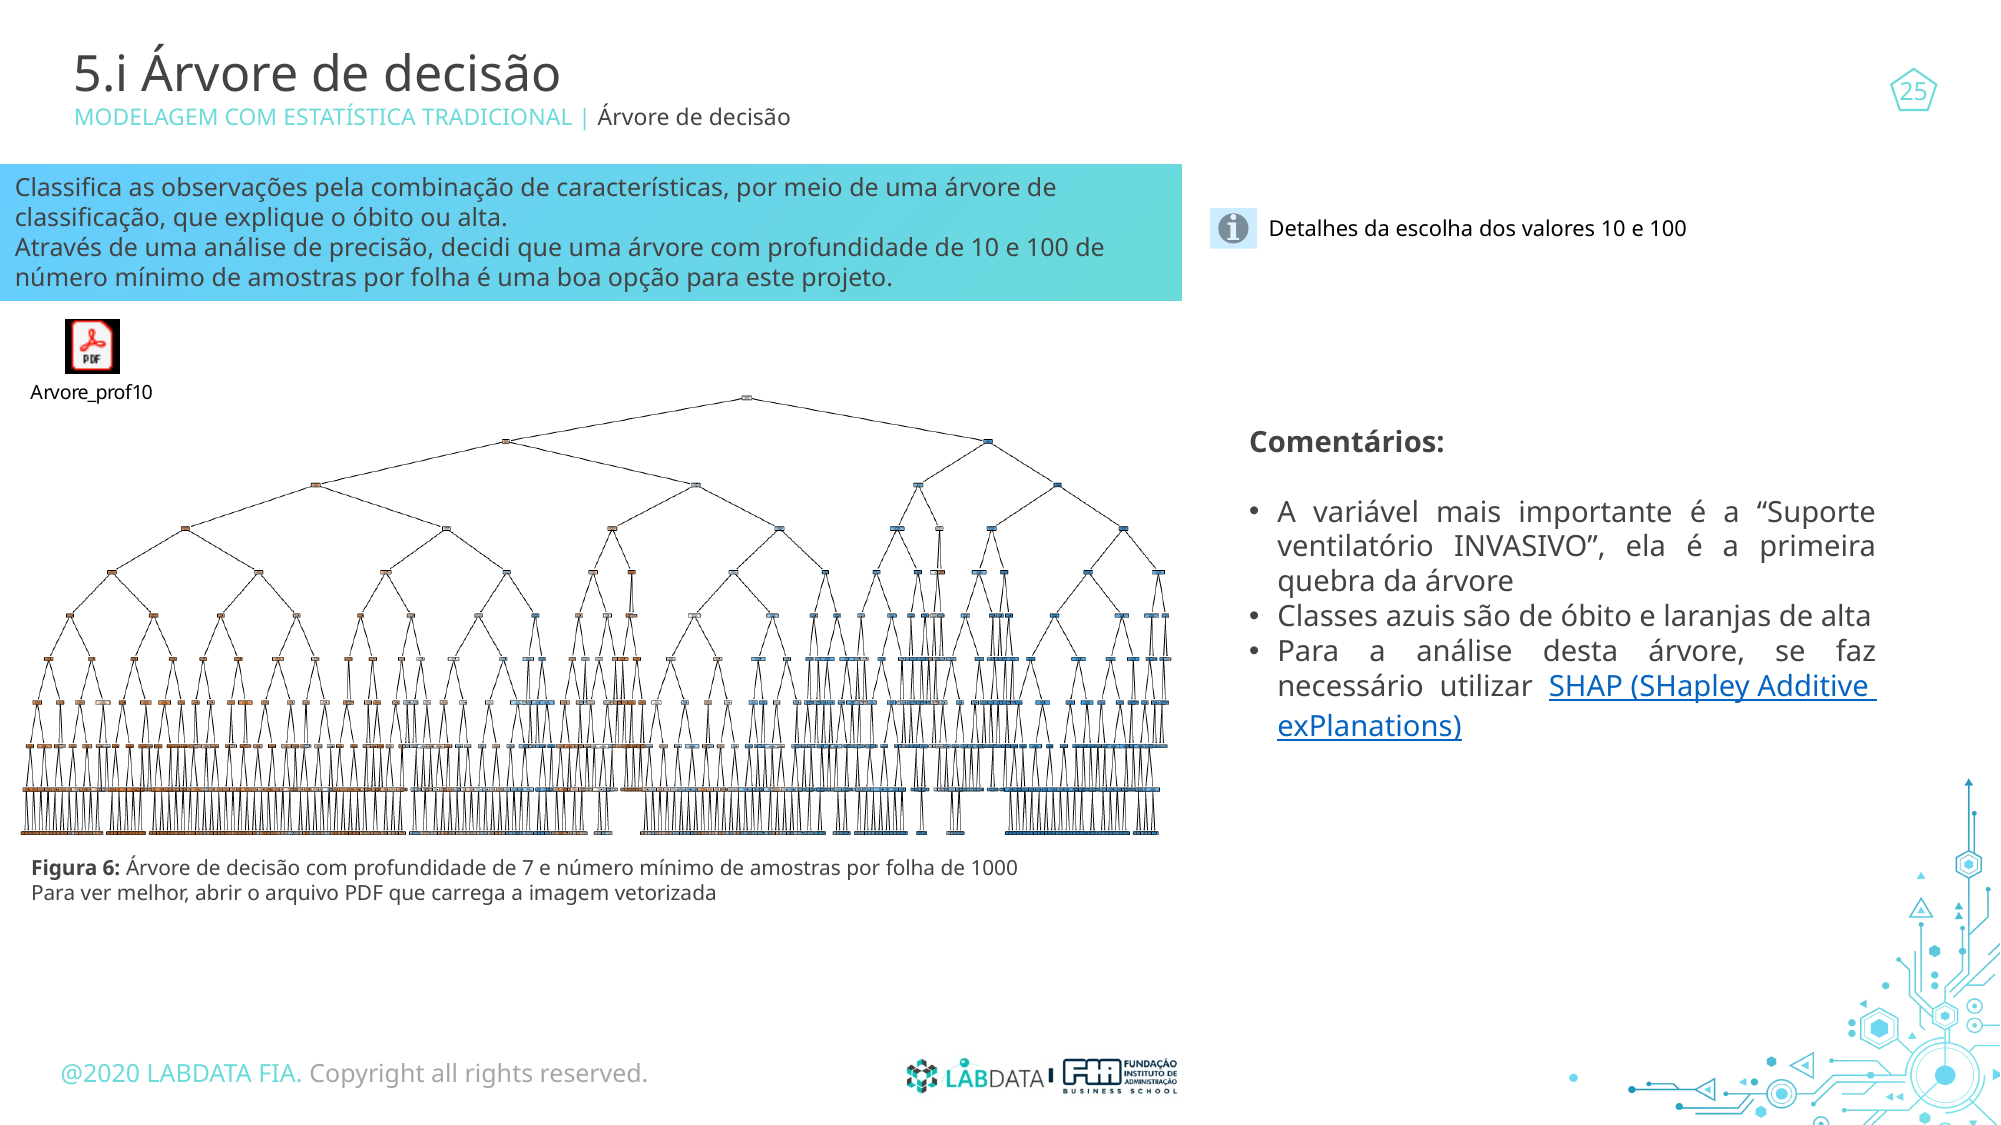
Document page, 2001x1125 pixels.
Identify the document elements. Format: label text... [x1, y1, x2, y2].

text_box Comentários: A variável mais importante é a “Suporte ventilatório INVASIVO”, ela é a primeira quebra da árvore Classes azuis são de óbito e laranjas de alta Para a análise desta árvore, se faz necessário utilizar SHAP (SHapley Additive exPlanations) [1234, 415, 1892, 755]
text_box Classifica as observações pela combinação de características, por meio de uma árvore de classificação, que explique o óbito ou alta. Através de uma análise de precisão, decidi que uma árvore com profundidade de 10 e 100 de número mínimo de amostras por folha é uma boa opção para este projeto. [0, 164, 1182, 299]
picture [1569, 778, 2000, 1125]
slide_number @2020 LABDATA FIA. Copyright all rights reserved. [45, 1042, 721, 1103]
text_box Detalhes da escolha dos valores 10 e 100 [1253, 206, 1833, 248]
text_box Figura 6: Árvore de decisão com profundidade de 7 e número mínimo de amostras por folha de 1000 Para ver melhor, abrir o arquivo PDF que carrega a imagem vetorizada [16, 847, 1182, 913]
text_box [0, 163, 1183, 302]
text_box 25 [1873, 62, 1943, 123]
text_box [1209, 207, 1258, 250]
picture [16, 377, 1183, 844]
picture [902, 1046, 1183, 1101]
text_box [12, 319, 170, 453]
text_box 5.i Árvore de decisão MODELAGEM COM ESTATÍSTICA TRADICIONAL | Árvore de decisão [58, 27, 1146, 145]
text_box [1890, 67, 1938, 112]
